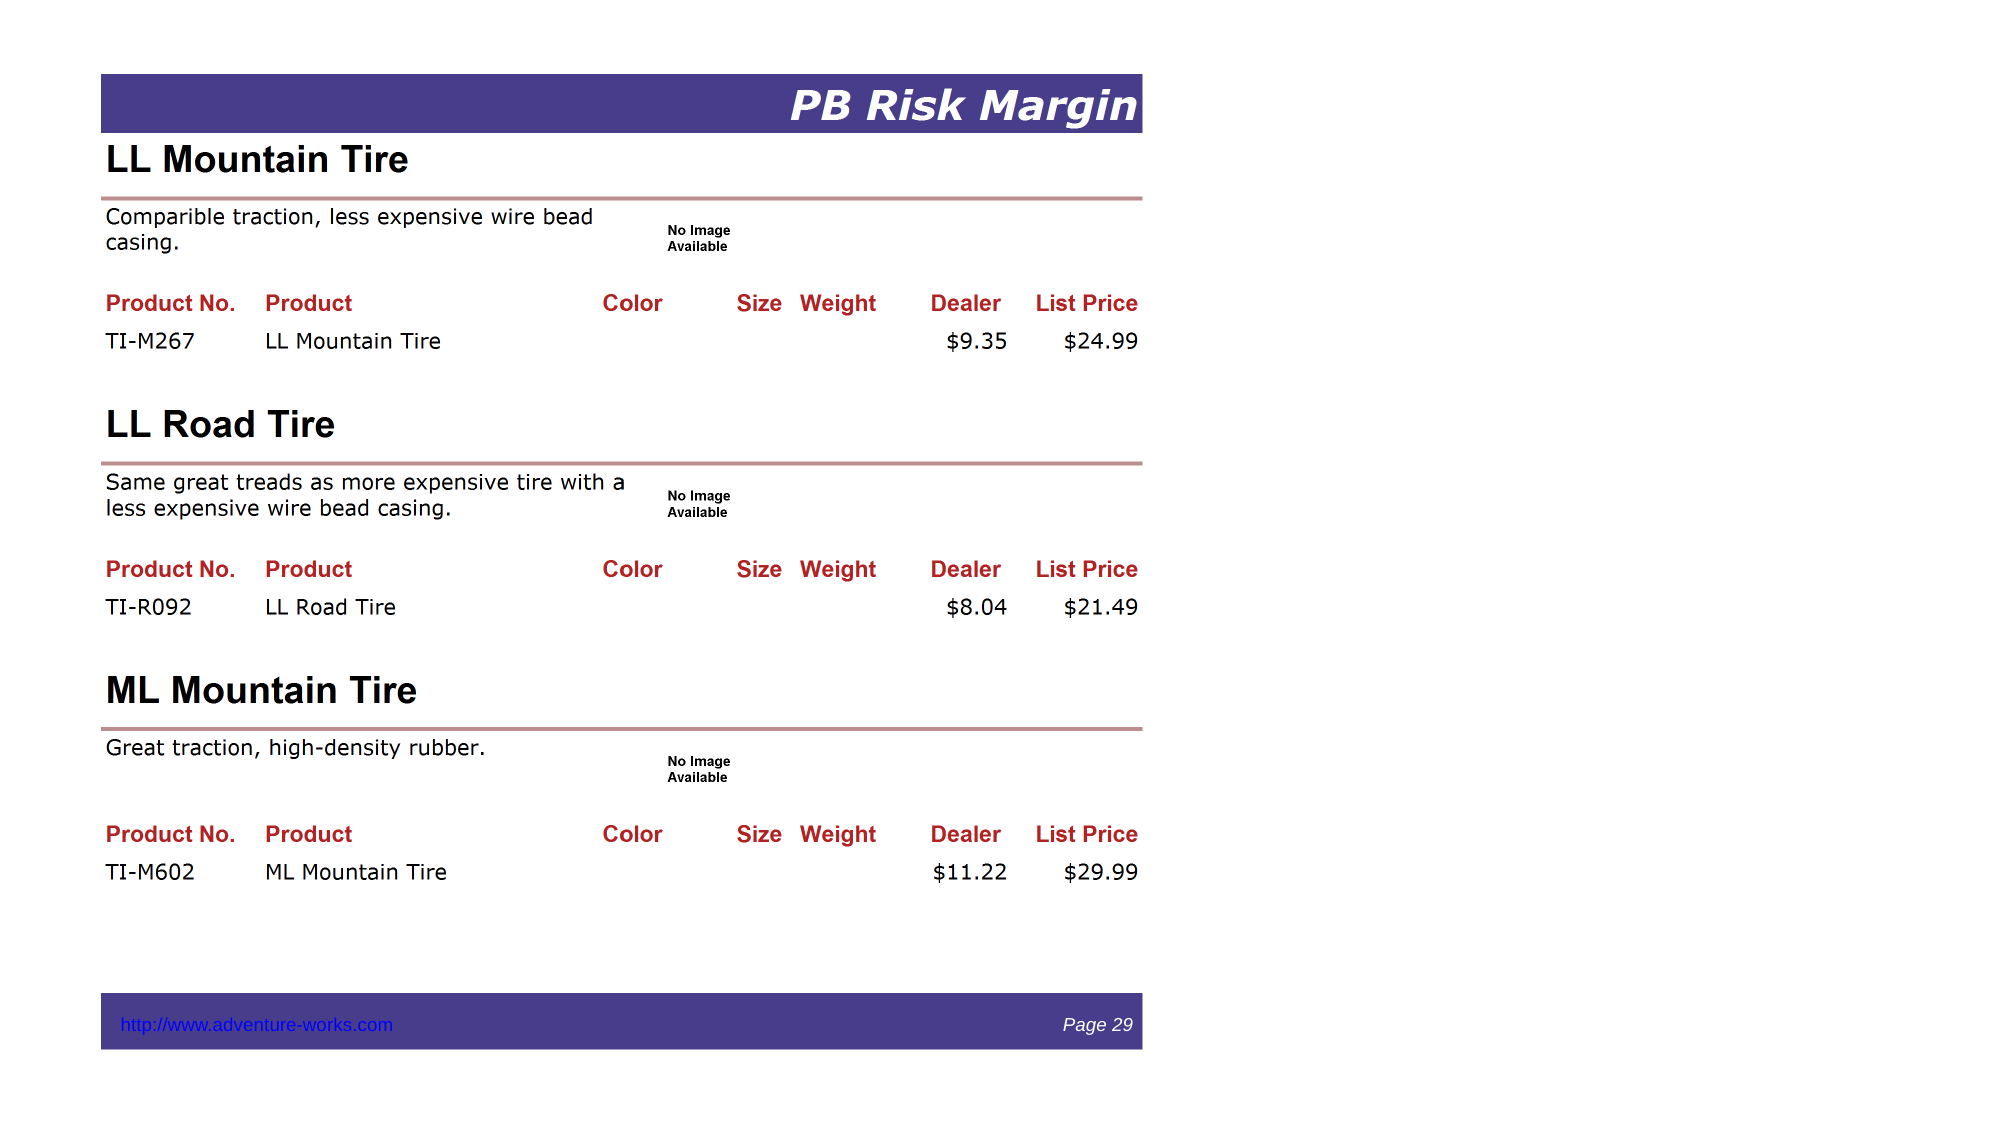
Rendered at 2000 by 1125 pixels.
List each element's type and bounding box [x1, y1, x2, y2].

picture [101, 74, 1143, 929]
picture [101, 993, 1143, 1051]
